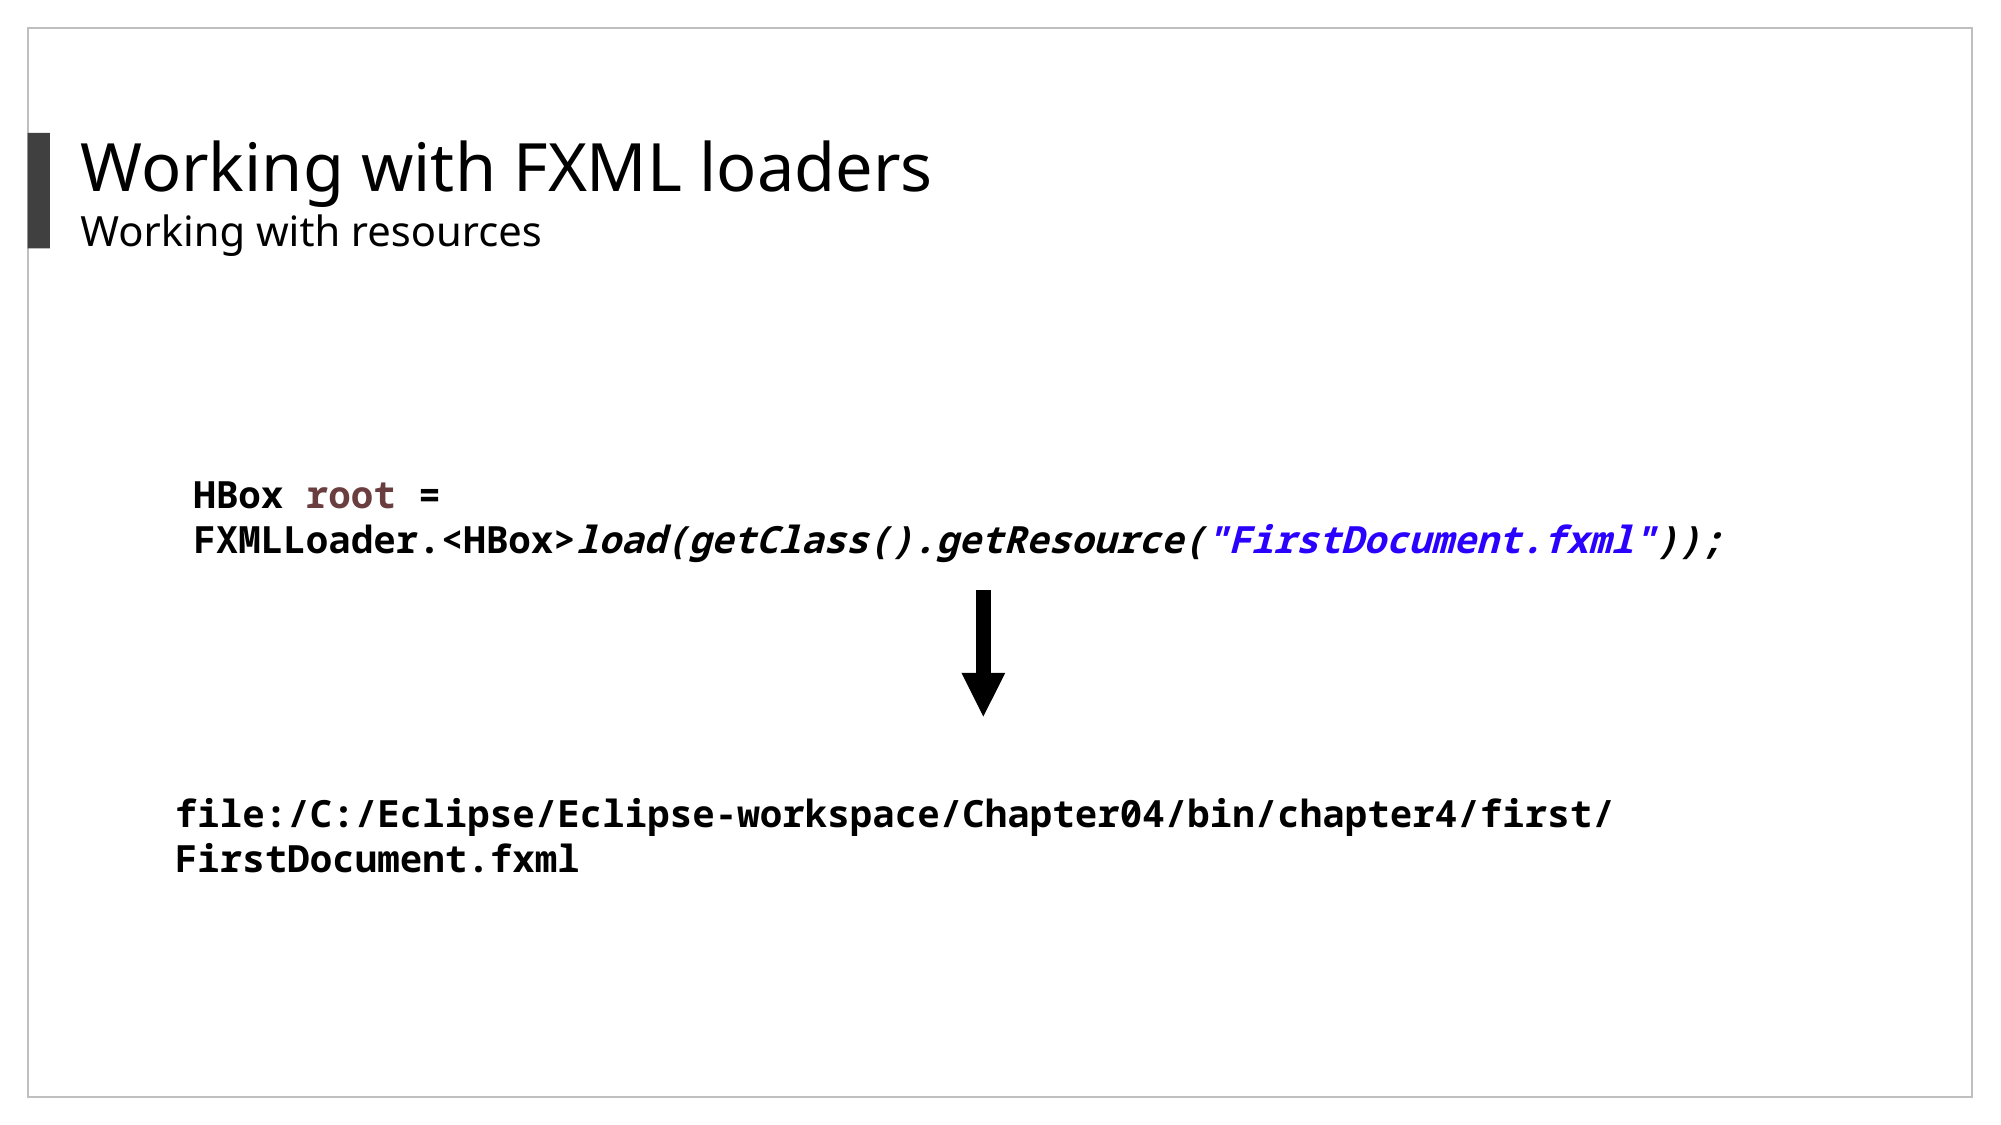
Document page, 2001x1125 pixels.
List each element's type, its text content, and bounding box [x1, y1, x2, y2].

text_box file:/C:/Eclipse/Eclipse-workspace/Chapter04/bin/chapter4/first/FirstDocument.fxml [160, 782, 1918, 887]
text_box [27, 132, 51, 249]
text_box [27, 27, 1973, 1098]
text_box Working with FXML loaders Working with resources [65, 117, 1419, 263]
text_box HBox root = FXMLLoader.<HBox>load(getClass().getResource("FirstDocument.fxml")); [178, 464, 1878, 569]
